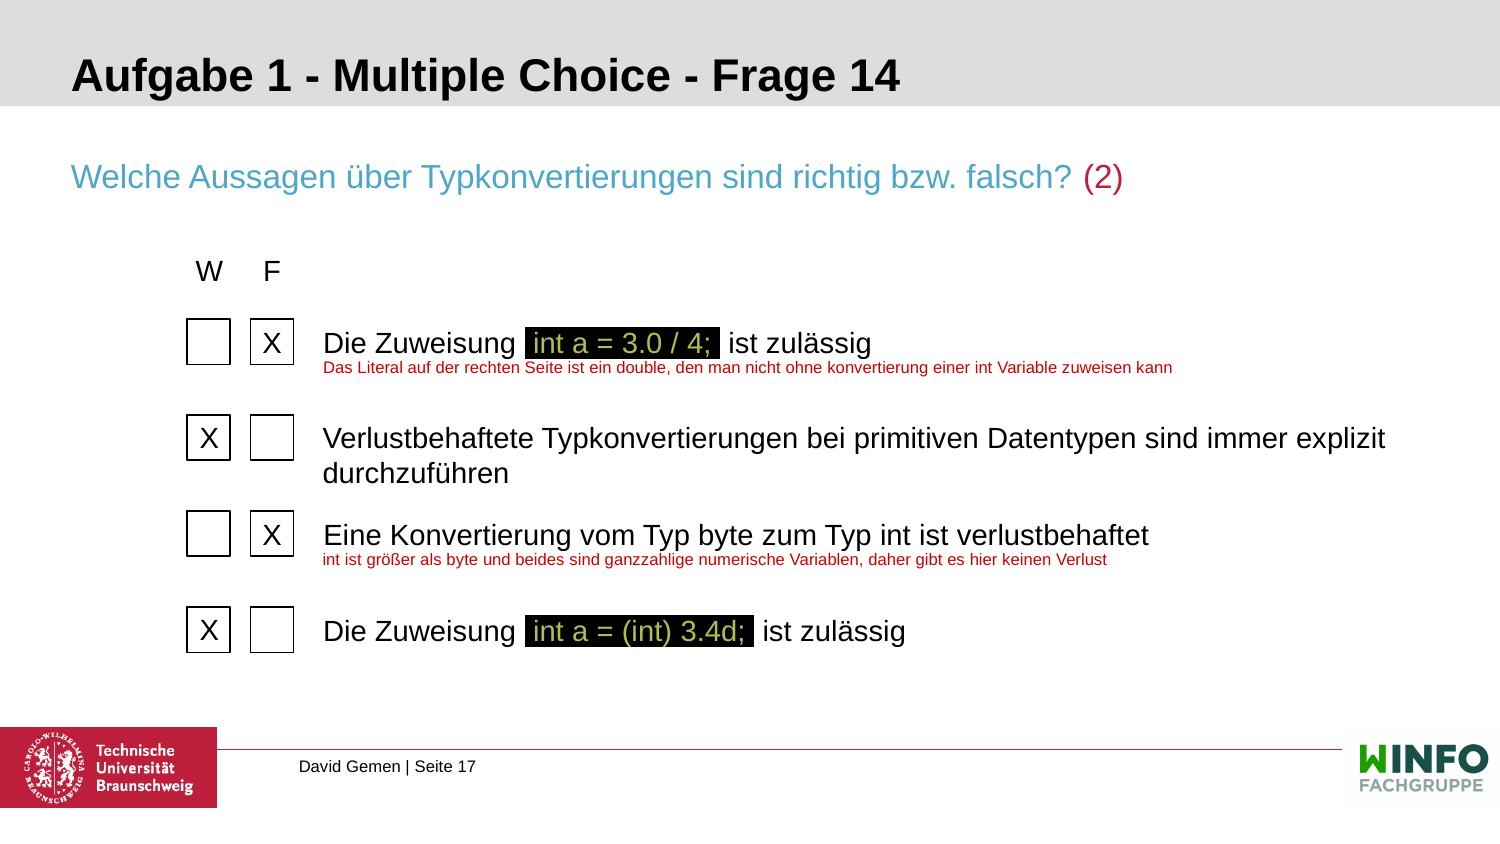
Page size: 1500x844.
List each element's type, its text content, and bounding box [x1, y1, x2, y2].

text_box W [178, 237, 240, 303]
picture [1342, 727, 1500, 808]
text_box [187, 319, 231, 365]
text_box [250, 607, 294, 653]
text_box X [244, 500, 300, 566]
text_box Verlustbehaftete Typkonvertierungen bei primitiven Datentypen sind immer explizit durchzuführen [307, 404, 1403, 505]
text_box X [182, 596, 237, 662]
title Aufgabe 1 - Multiple Choice - Frage 14 [70, 13, 1445, 101]
text_box Das Literal auf der rechten Seite ist ein double, den man nicht ohne konvertierung einer int Variable zuweisen kann [308, 346, 1217, 387]
text_box [250, 414, 294, 460]
text_box F [241, 237, 303, 303]
text_box X [182, 404, 237, 470]
text_box X [244, 308, 300, 374]
text_box int ist größer als byte und beides sind ganzzahlige numerische Variablen, daher gibt es hier keinen Verlust [307, 539, 1192, 580]
text_box Eine Konvertierung vom Typ byte zum Typ int ist verlustbehaftet [308, 500, 1409, 566]
picture [0, 727, 217, 808]
list Welche Aussagen über Typkonvertierungen sind richtig bzw. falsch? (2) [70, 155, 1445, 206]
text_box Die Zuweisung int a = (int) 3.4d; ist zulässig [308, 596, 1350, 662]
text_box Die Zuweisung int a = 3.0 / 4; ist zulässig [308, 308, 1324, 374]
text_box [187, 511, 231, 557]
